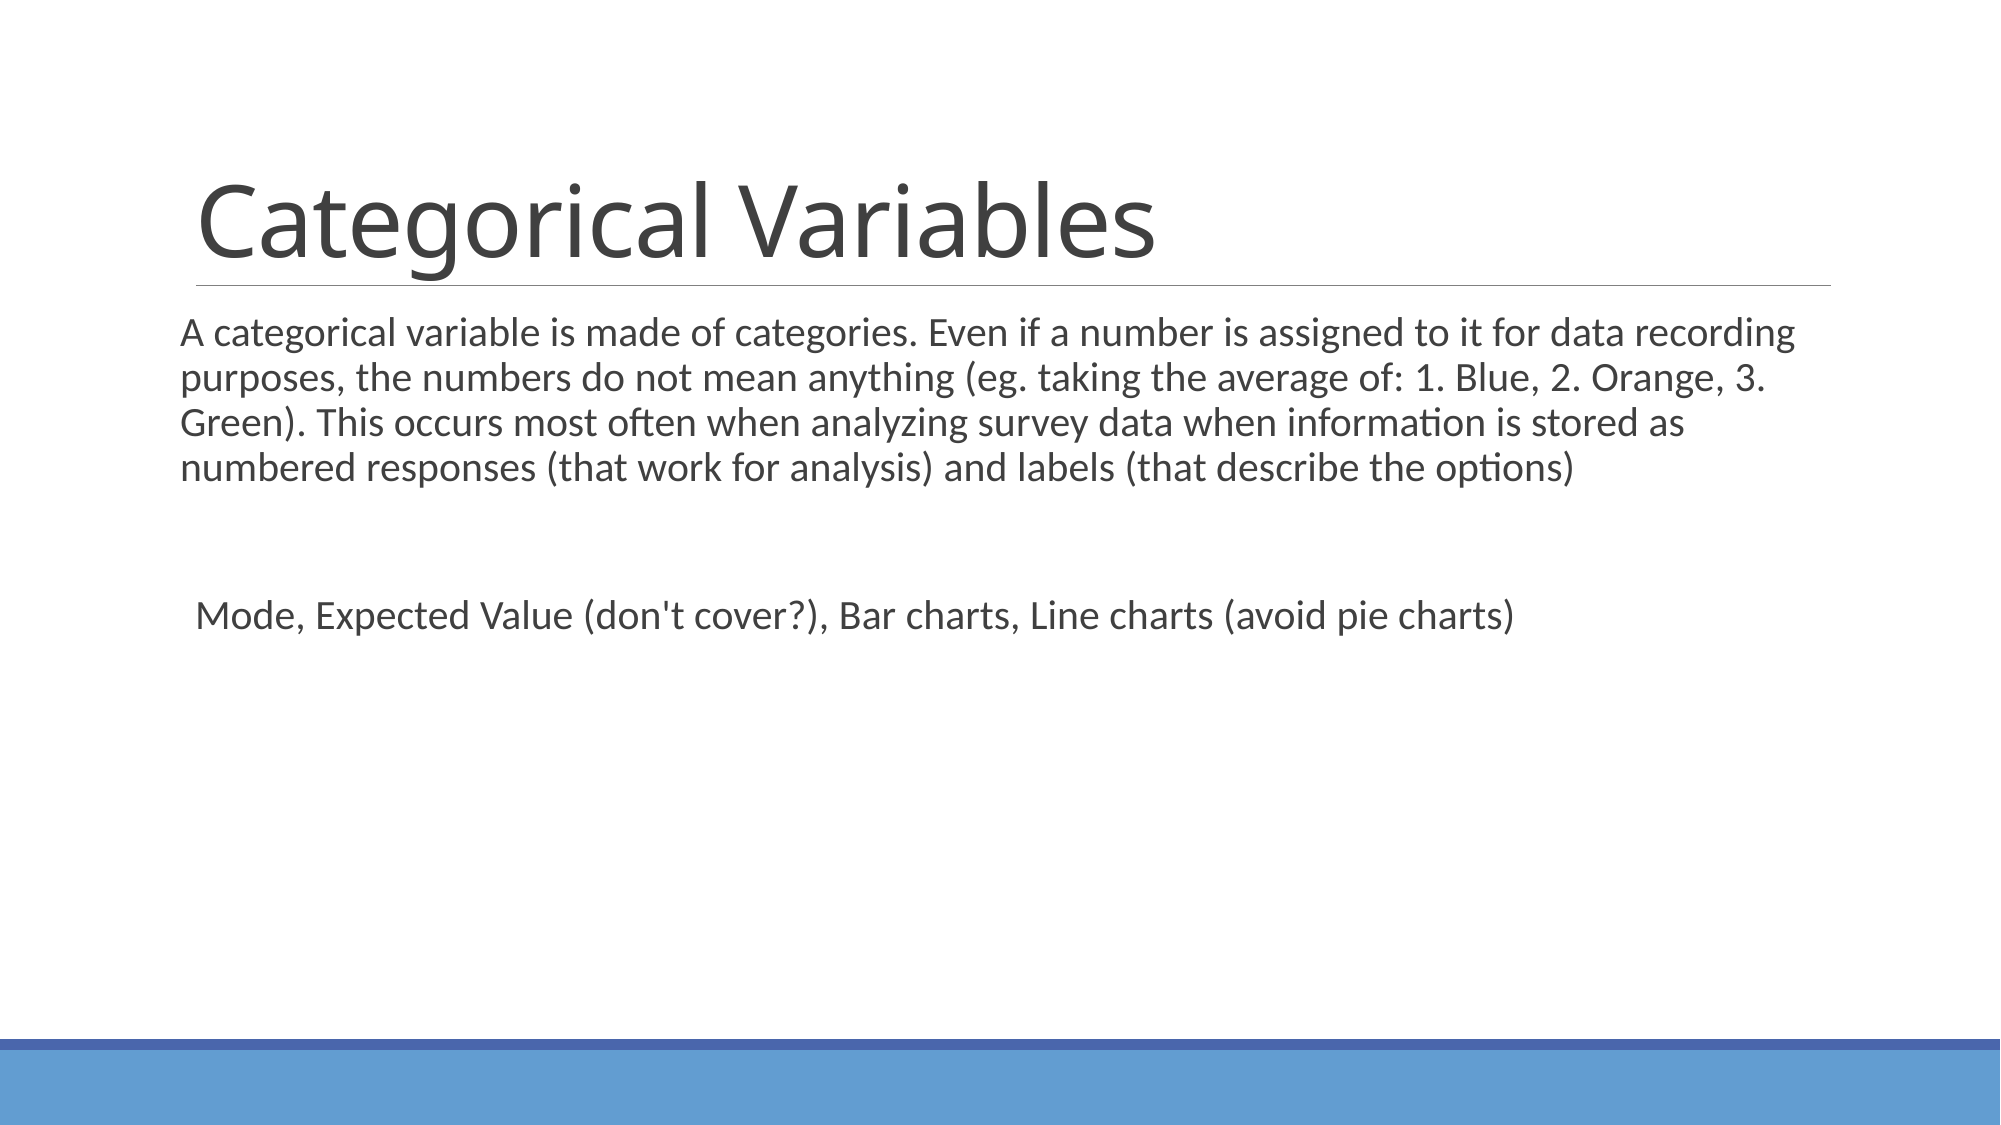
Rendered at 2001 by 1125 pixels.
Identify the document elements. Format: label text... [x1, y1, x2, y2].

list A categorical variable is made of categories. Even if a number is assigned to it for data recording purposes, the numbers do not mean anything (eg. taking the average of: 1. Blue, 2. Orange, 3. Green). This occurs most often when analyzing survey data when information is stored as numbered responses (that work for analysis) and labels (that describe the options) Mode, Expected Value (don't cover?), Bar charts, Line charts (avoid pie charts) [180, 302, 1830, 963]
title Categorical Variables [180, 47, 1830, 285]
